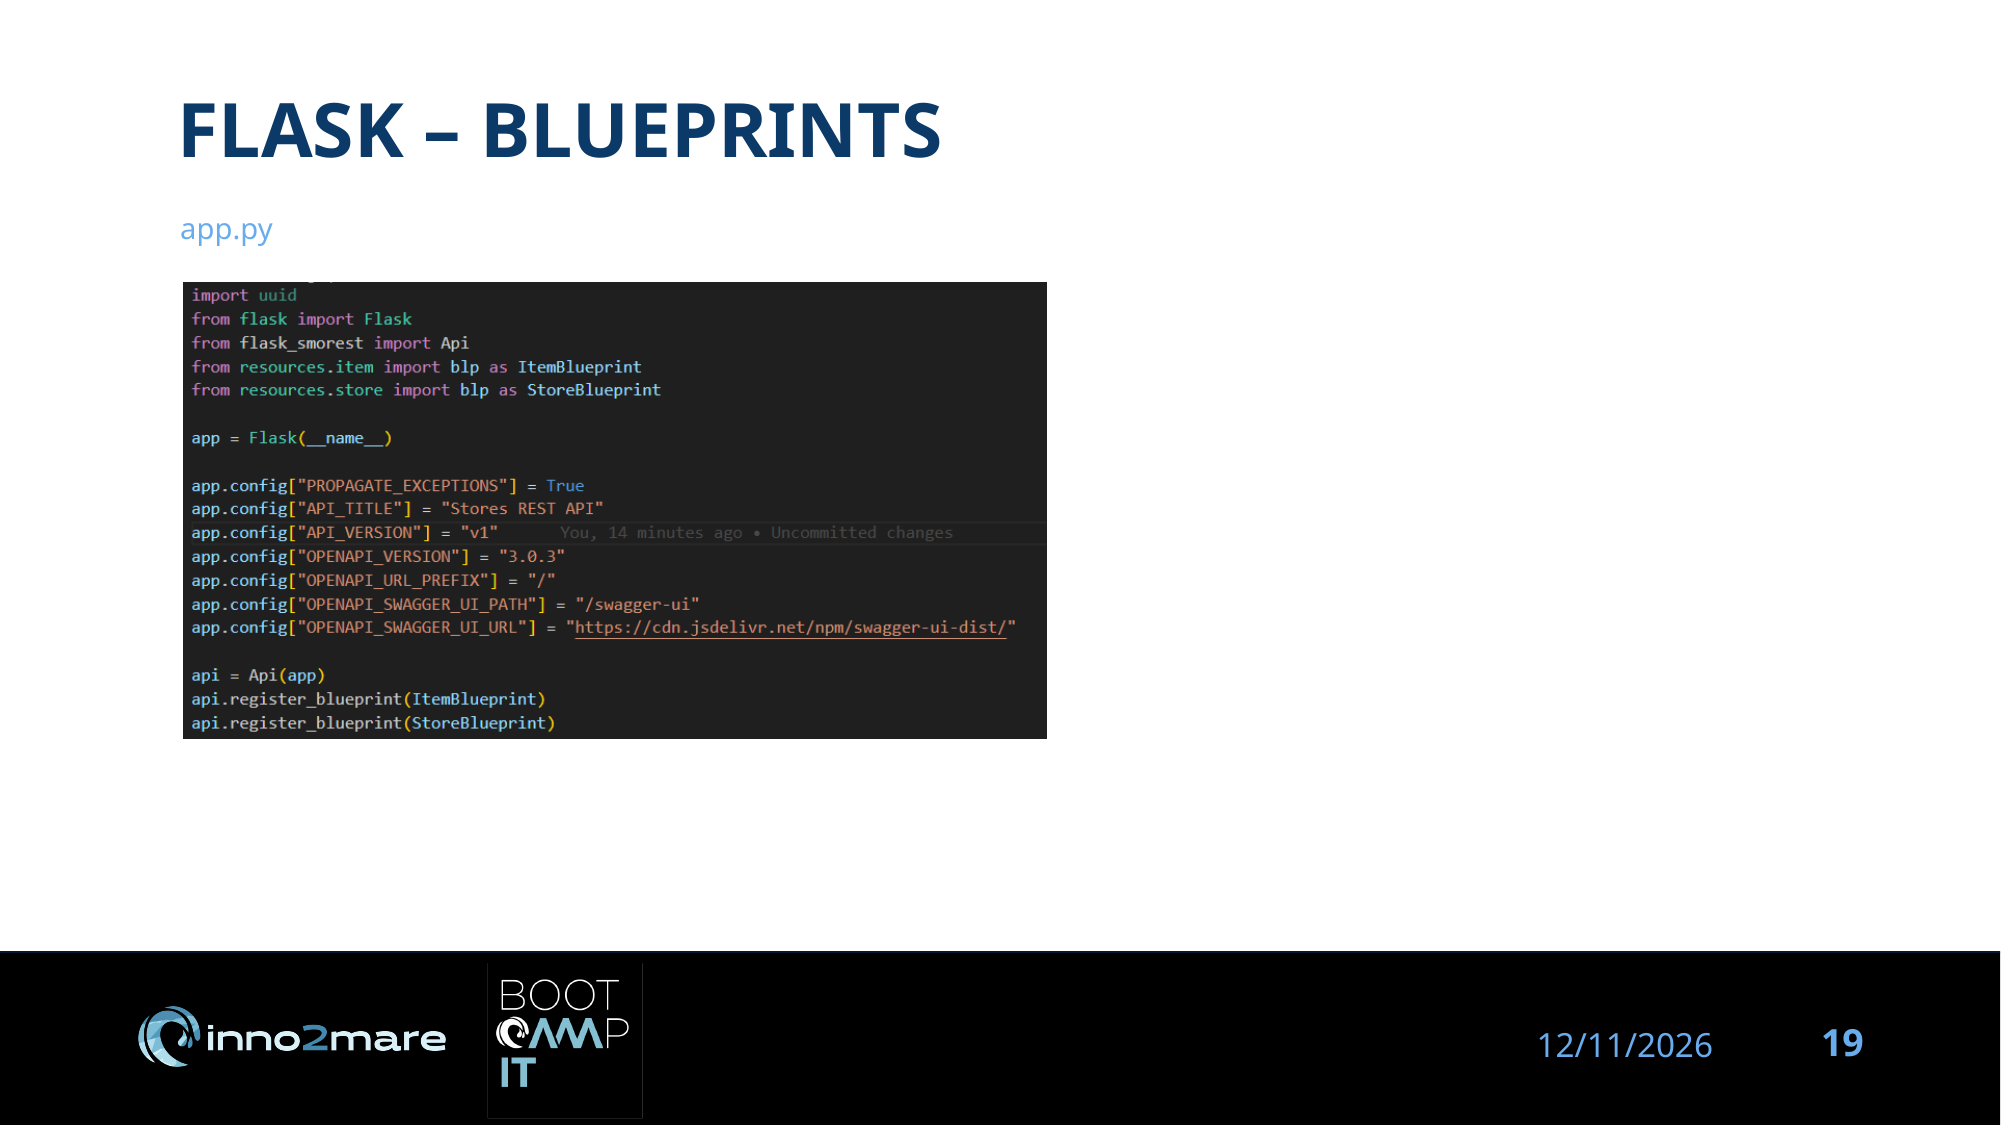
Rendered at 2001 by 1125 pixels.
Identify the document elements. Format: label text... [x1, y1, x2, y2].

picture [183, 282, 1047, 739]
text_box app.py [162, 207, 487, 269]
picture [138, 957, 690, 1124]
text_box FLASK – BLUEPRINTS [162, 62, 1888, 203]
